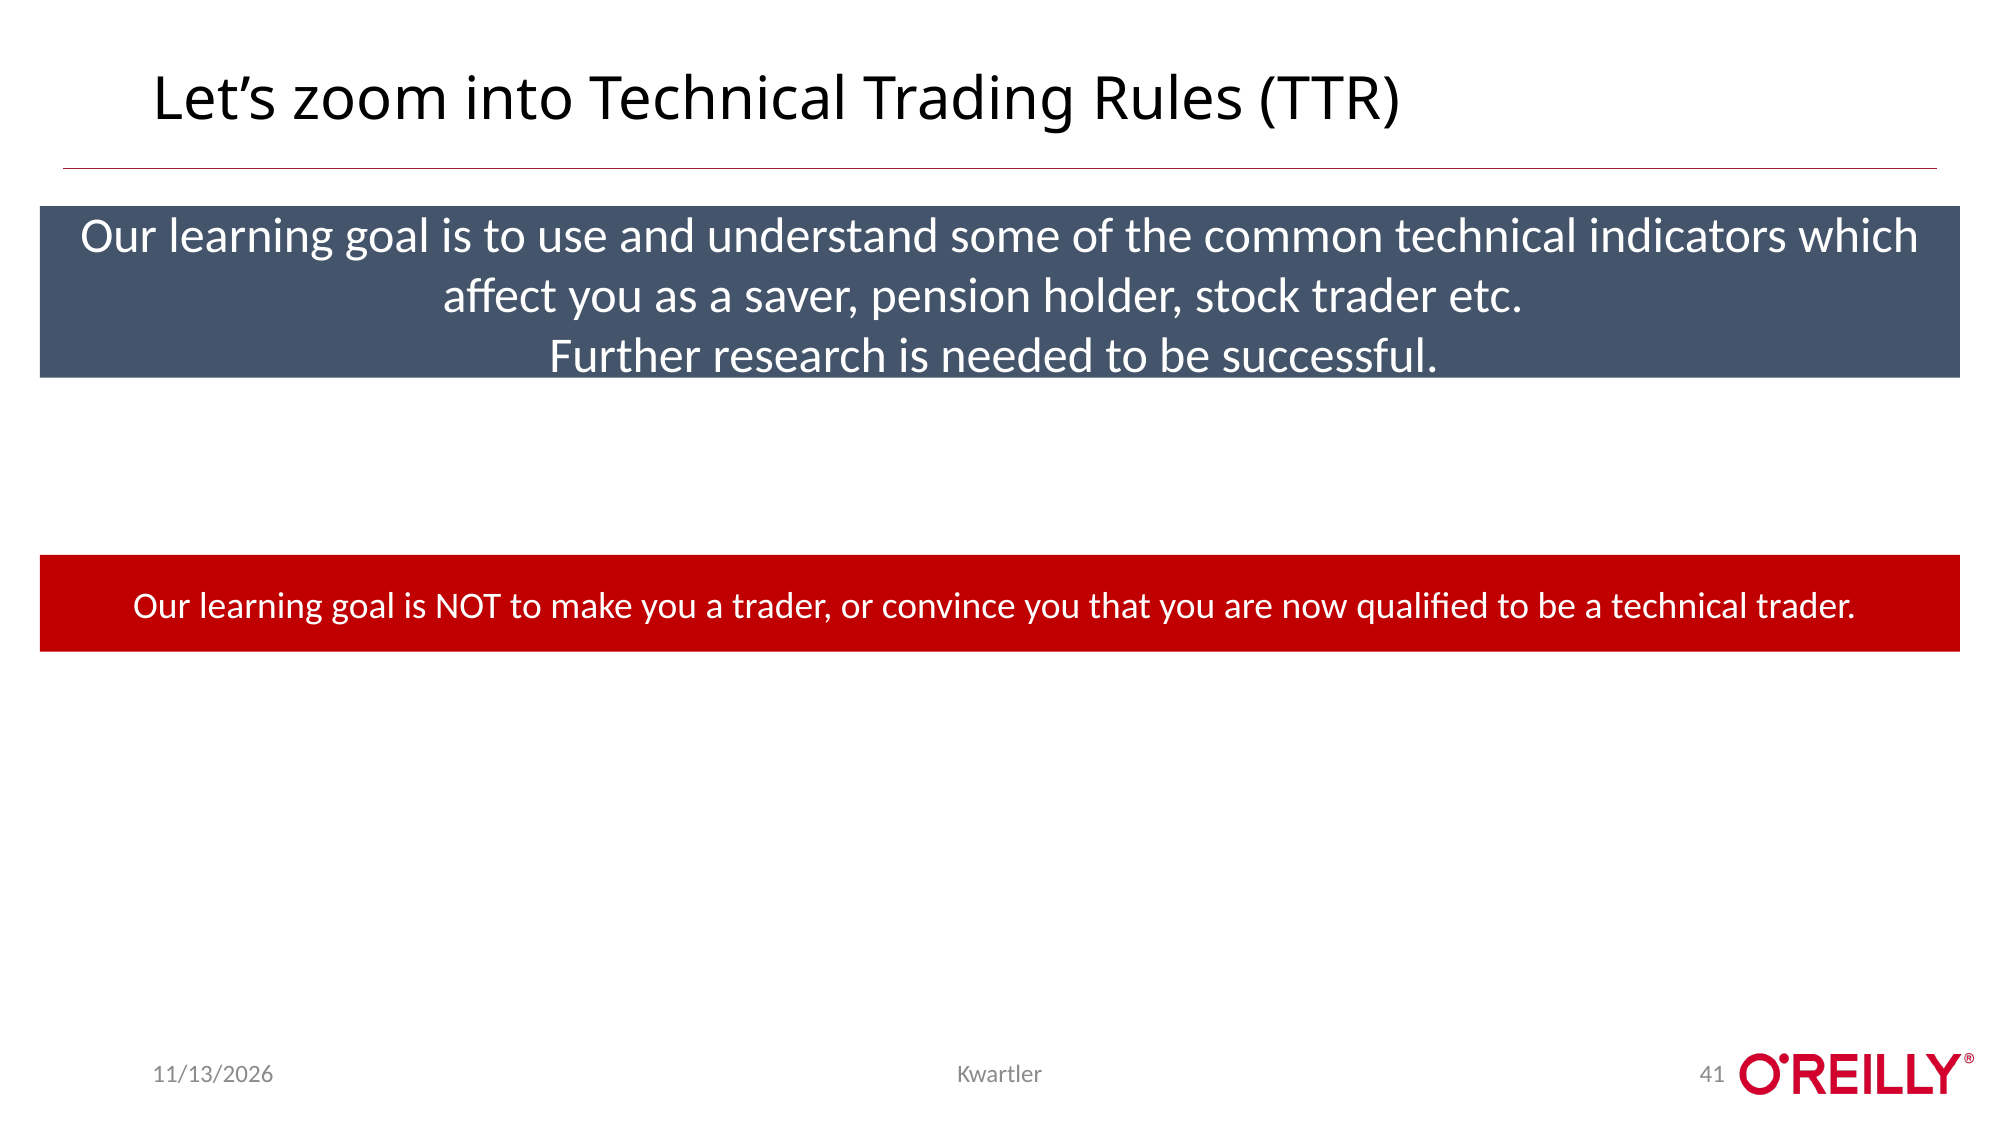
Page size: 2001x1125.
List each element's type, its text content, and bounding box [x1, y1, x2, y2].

text_box 41 [1412, 1042, 1741, 1103]
picture [1741, 1050, 1975, 1096]
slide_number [137, 1042, 588, 1103]
text_box Our learning goal is NOT to make you a trader, or convince you that you are now qualified to be a technical trader. [39, 554, 1961, 653]
title Let’s zoom into Technical Trading Rules (TTR) [137, 59, 1863, 142]
text_box Our learning goal is to use and understand some of the common technical indicators which affect you as a saver, pension holder, stock trader etc. Further research is needed to be successful. [39, 205, 1961, 379]
footer Kwartler [662, 1042, 1338, 1103]
